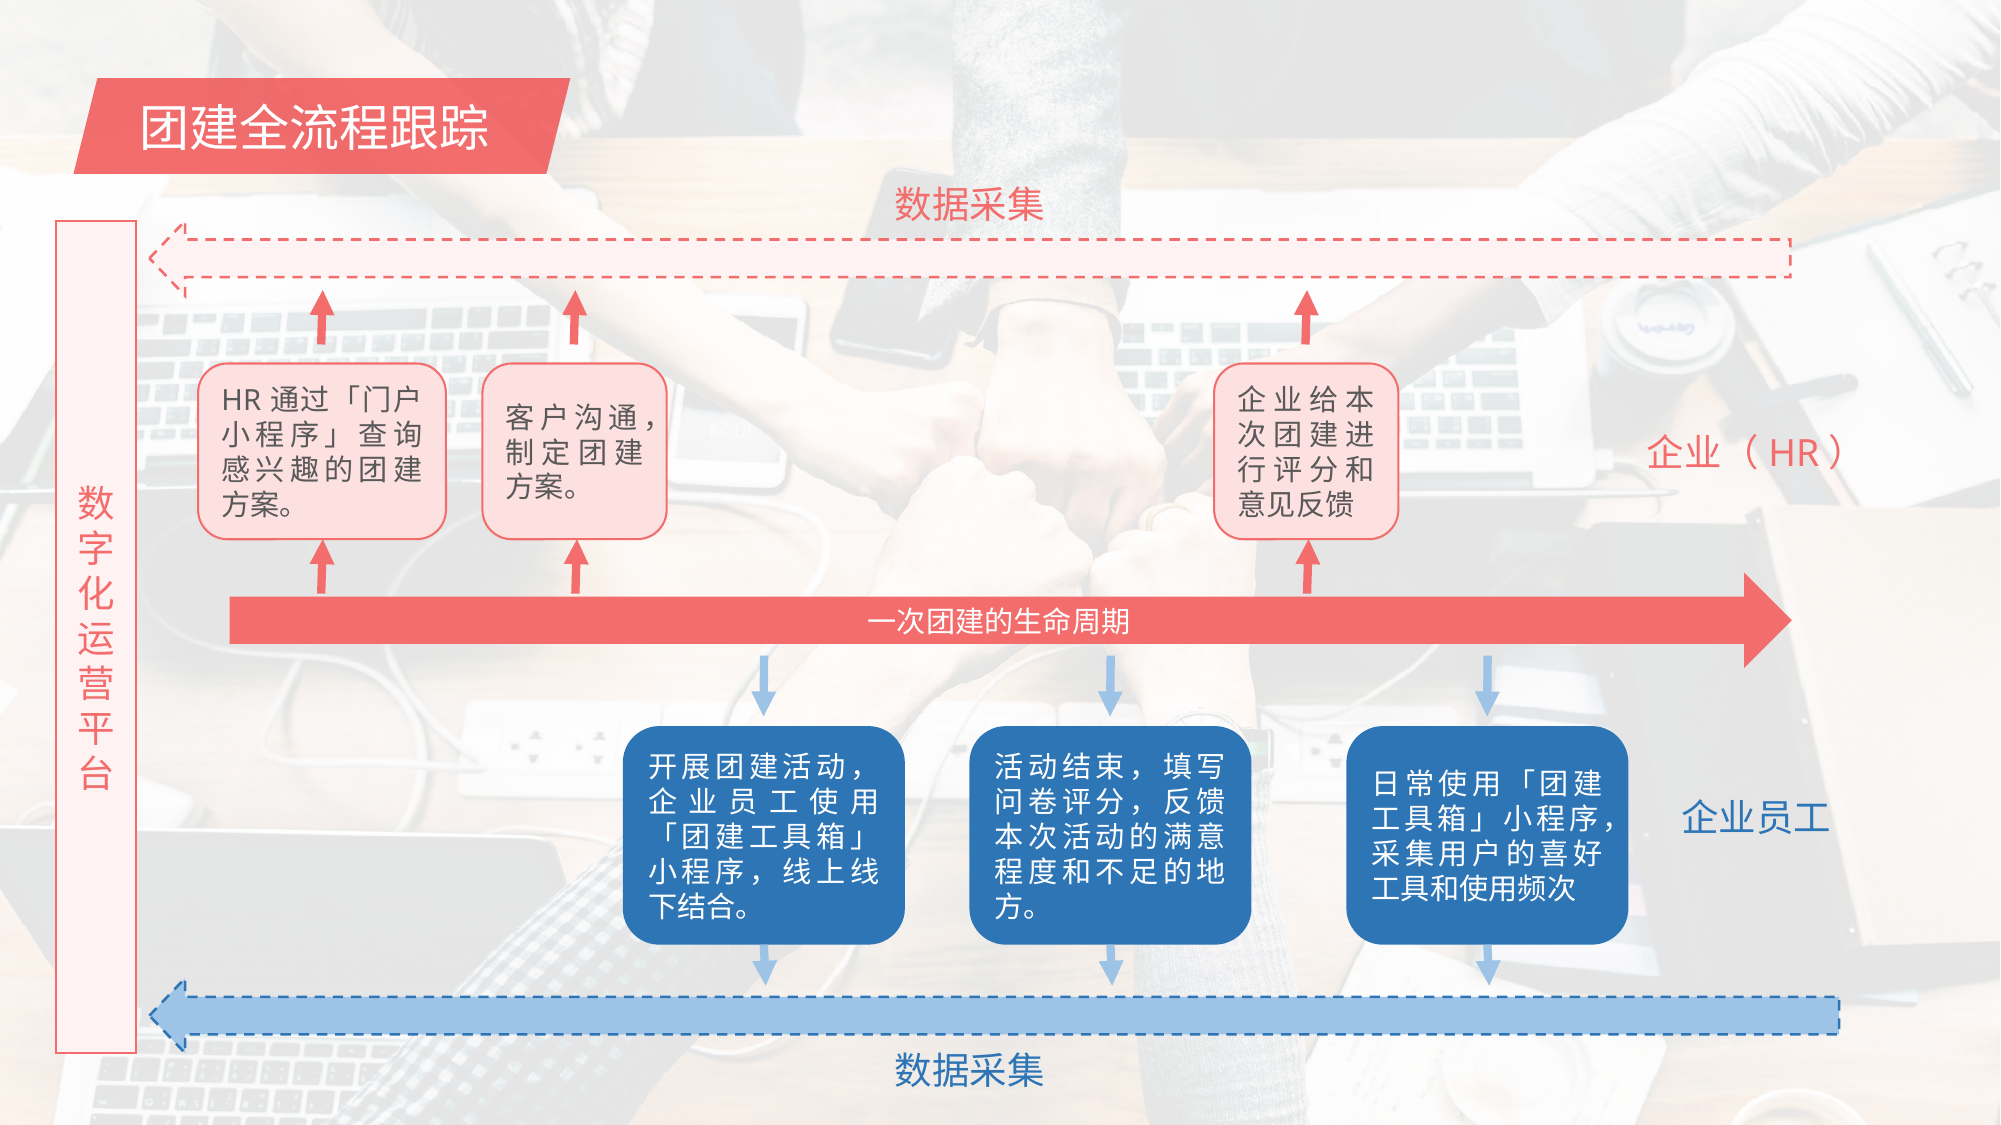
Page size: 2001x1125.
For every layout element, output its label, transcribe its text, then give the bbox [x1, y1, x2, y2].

text_box 团建全流程跟踪 [72, 77, 572, 175]
text_box 企业给本次团建进行评分和意见反馈 [1213, 362, 1400, 541]
text_box [148, 220, 1792, 296]
text_box 日常使用「团建工具箱」小程序，采集用户的喜好工具和使用频次 [1345, 725, 1630, 946]
text_box 企业（HR） [1628, 421, 1885, 481]
text_box 数字化运营平台 [55, 220, 137, 1054]
text_box 一次团建的生命周期 [229, 572, 1792, 669]
text_box 数据采集 [842, 1039, 1098, 1100]
text_box HR通过「门户小程序」查询感兴趣的团建方案。 [197, 362, 448, 541]
text_box [148, 977, 1841, 1056]
text_box 活动结束，填写问卷评分，反馈本次活动的满意程度和不足的地方。 [968, 725, 1253, 946]
text_box 数据采集 [842, 173, 1098, 234]
text_box 企业员工 [1630, 786, 1885, 847]
text_box 开展团建活动，企业员工使用「团建工具箱」小程序，线上线下结合。 [621, 725, 906, 946]
text_box 客户沟通，制定团建方案。 [481, 362, 668, 541]
